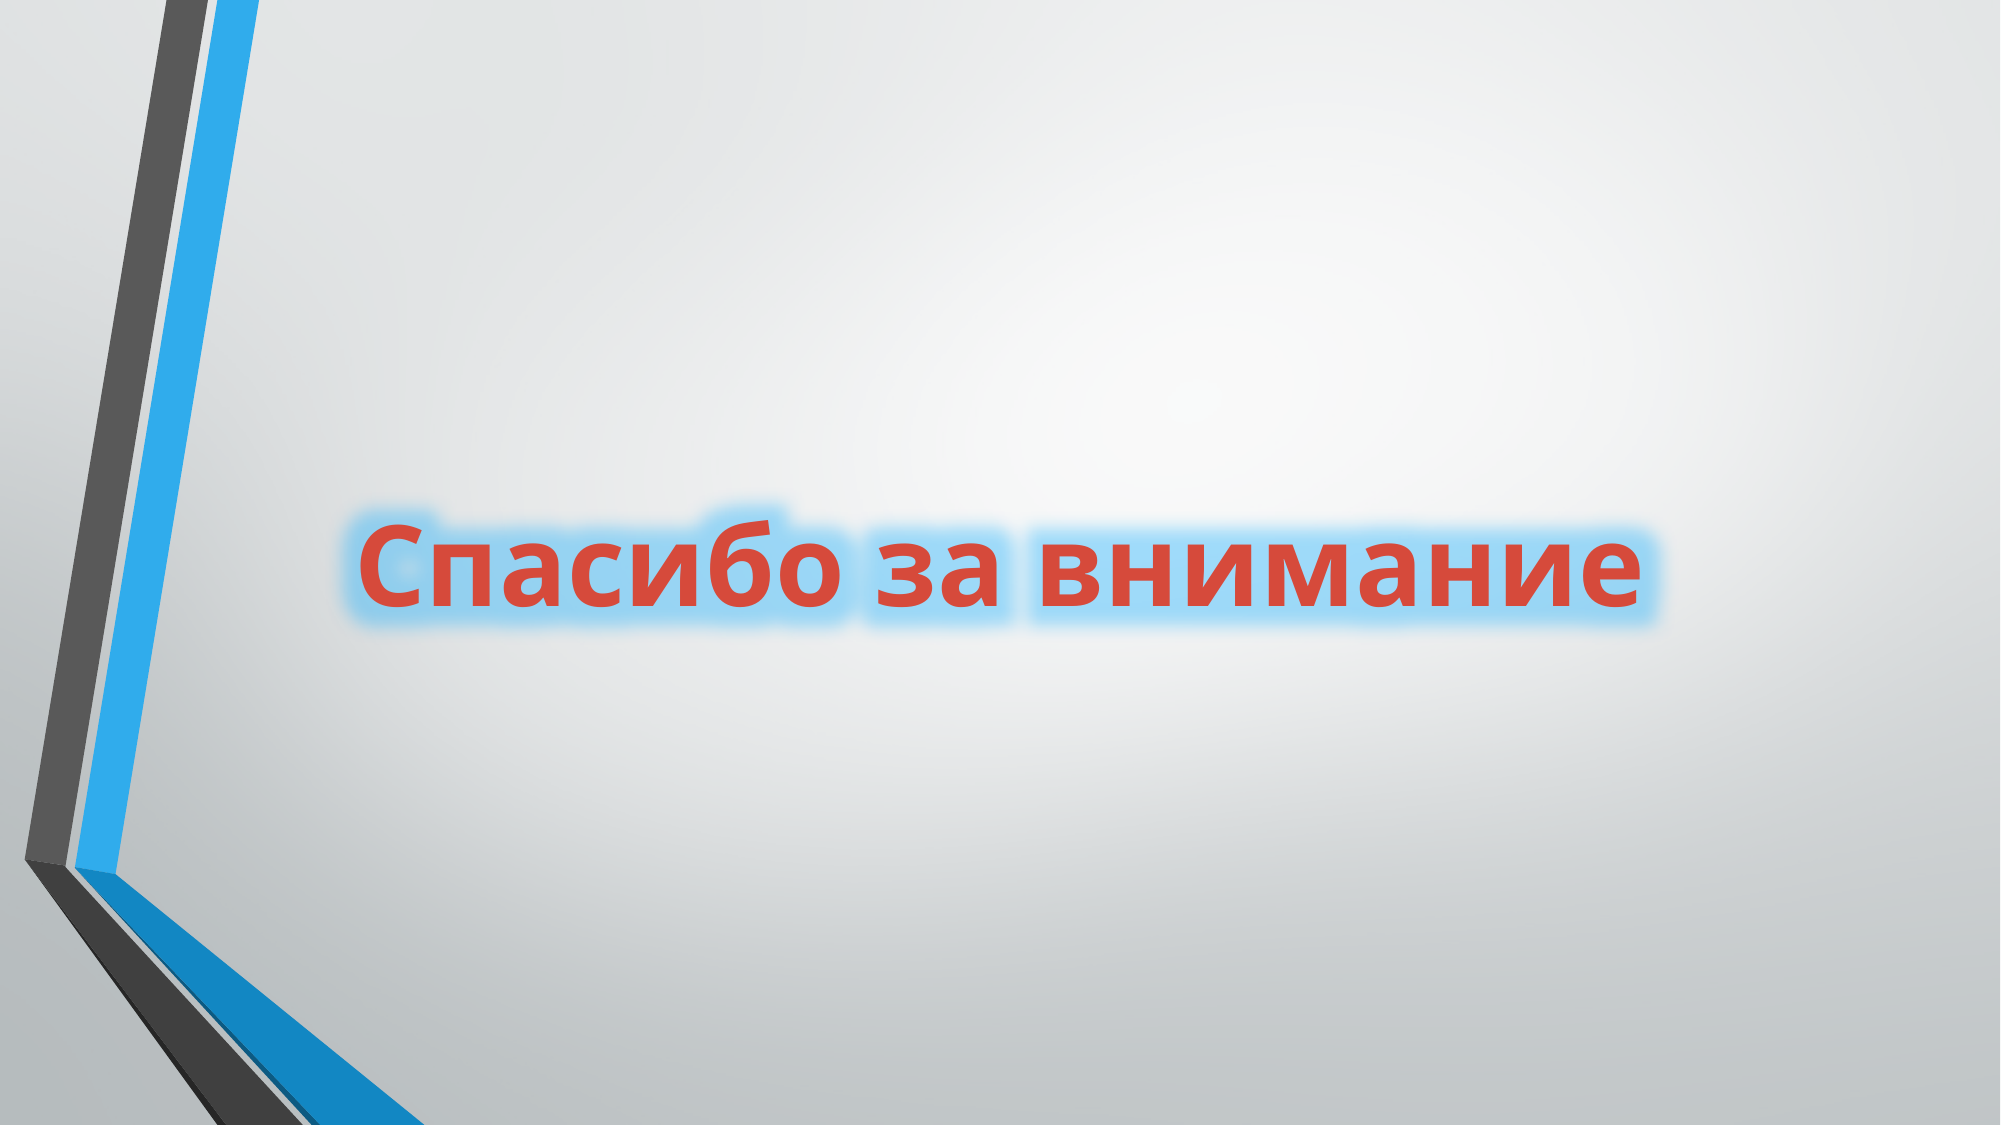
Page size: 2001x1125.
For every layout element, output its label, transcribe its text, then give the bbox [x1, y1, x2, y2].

text_box Спасибо за внимание [339, 486, 1661, 637]
